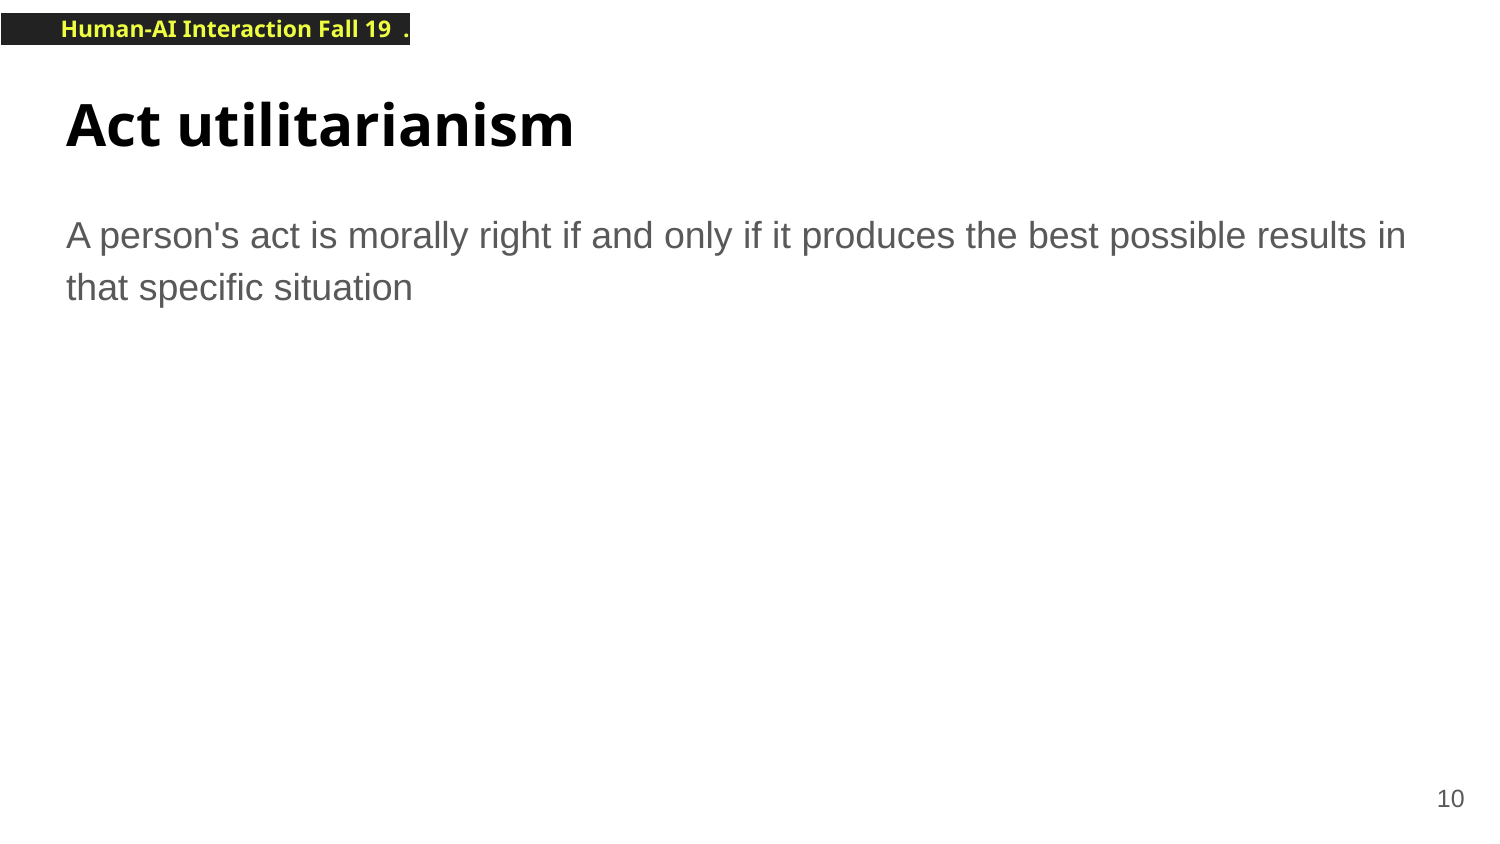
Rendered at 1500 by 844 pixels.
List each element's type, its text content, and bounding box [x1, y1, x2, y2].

title Act utilitarianism [51, 72, 1449, 167]
slide_number ‹#› [1389, 764, 1480, 830]
list A person's act is morally right if and only if it produces the best possible results in that specific situation [51, 189, 1449, 750]
